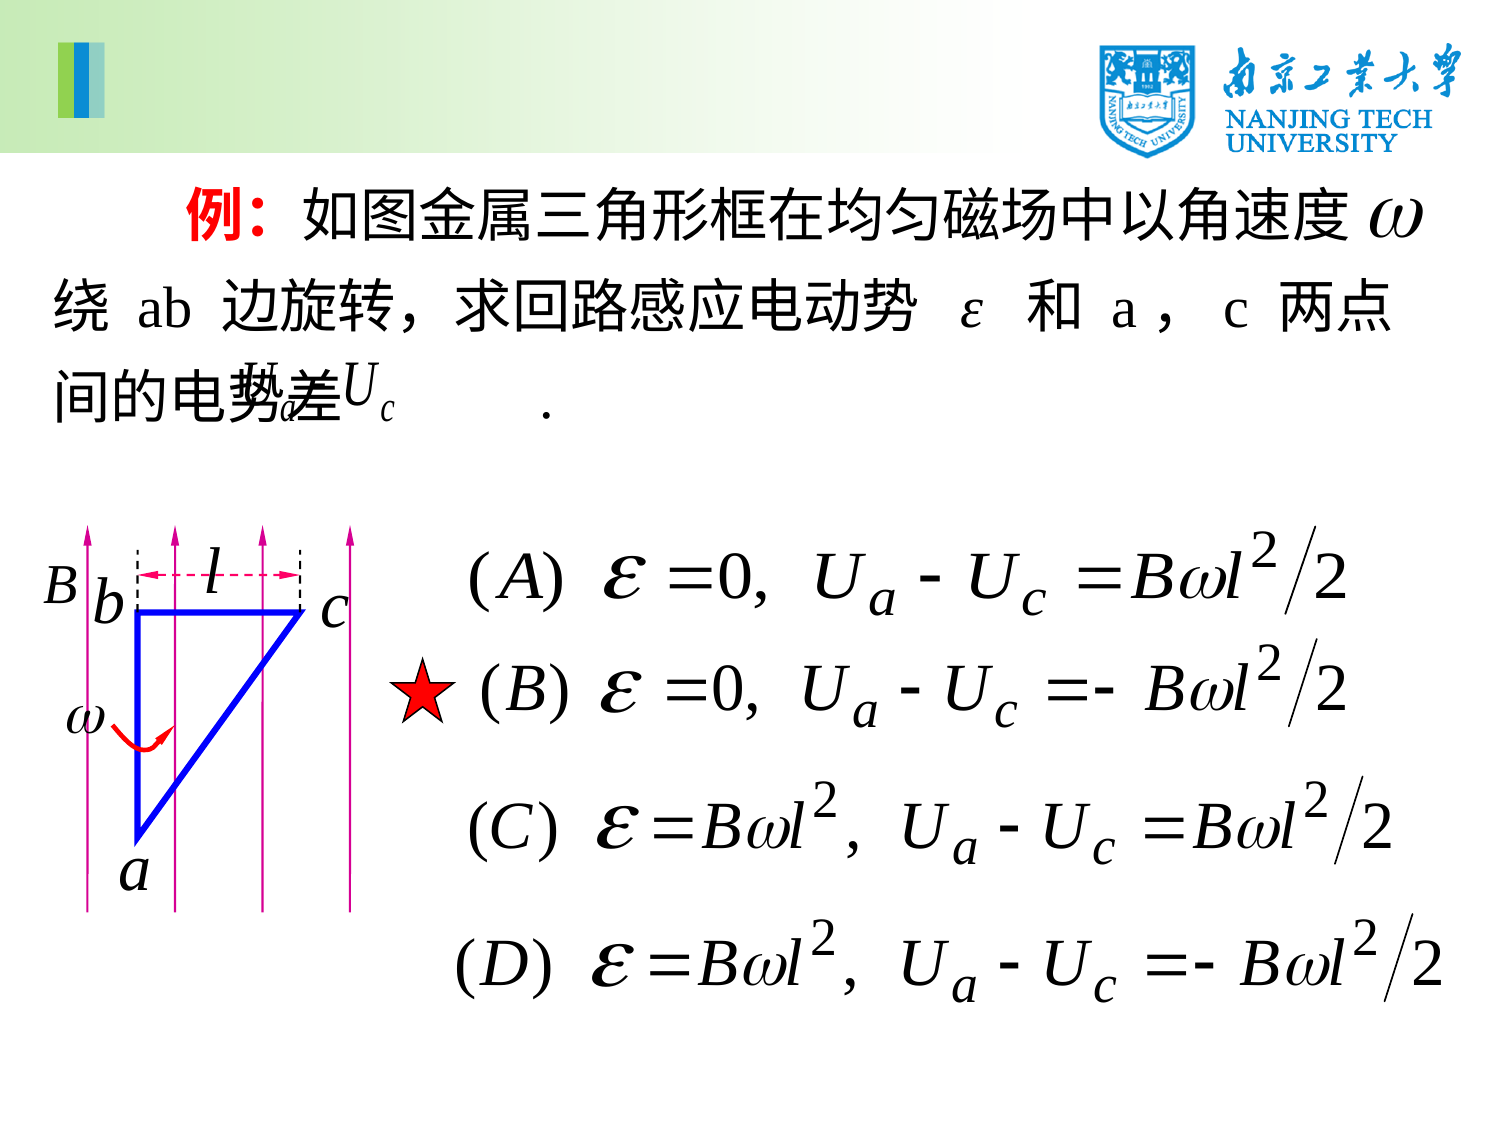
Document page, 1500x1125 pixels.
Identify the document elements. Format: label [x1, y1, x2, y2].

picture [0, 0, 1500, 1125]
text_box [569, 924, 663, 1013]
text_box [37, 524, 356, 913]
text_box [391, 659, 454, 722]
text_box [474, 634, 1353, 738]
text_box [462, 766, 1400, 876]
text_box [449, 904, 1451, 1013]
text_box [578, 652, 670, 738]
text_box [574, 787, 669, 876]
text_box [462, 516, 1356, 626]
text_box [37, 149, 1451, 439]
